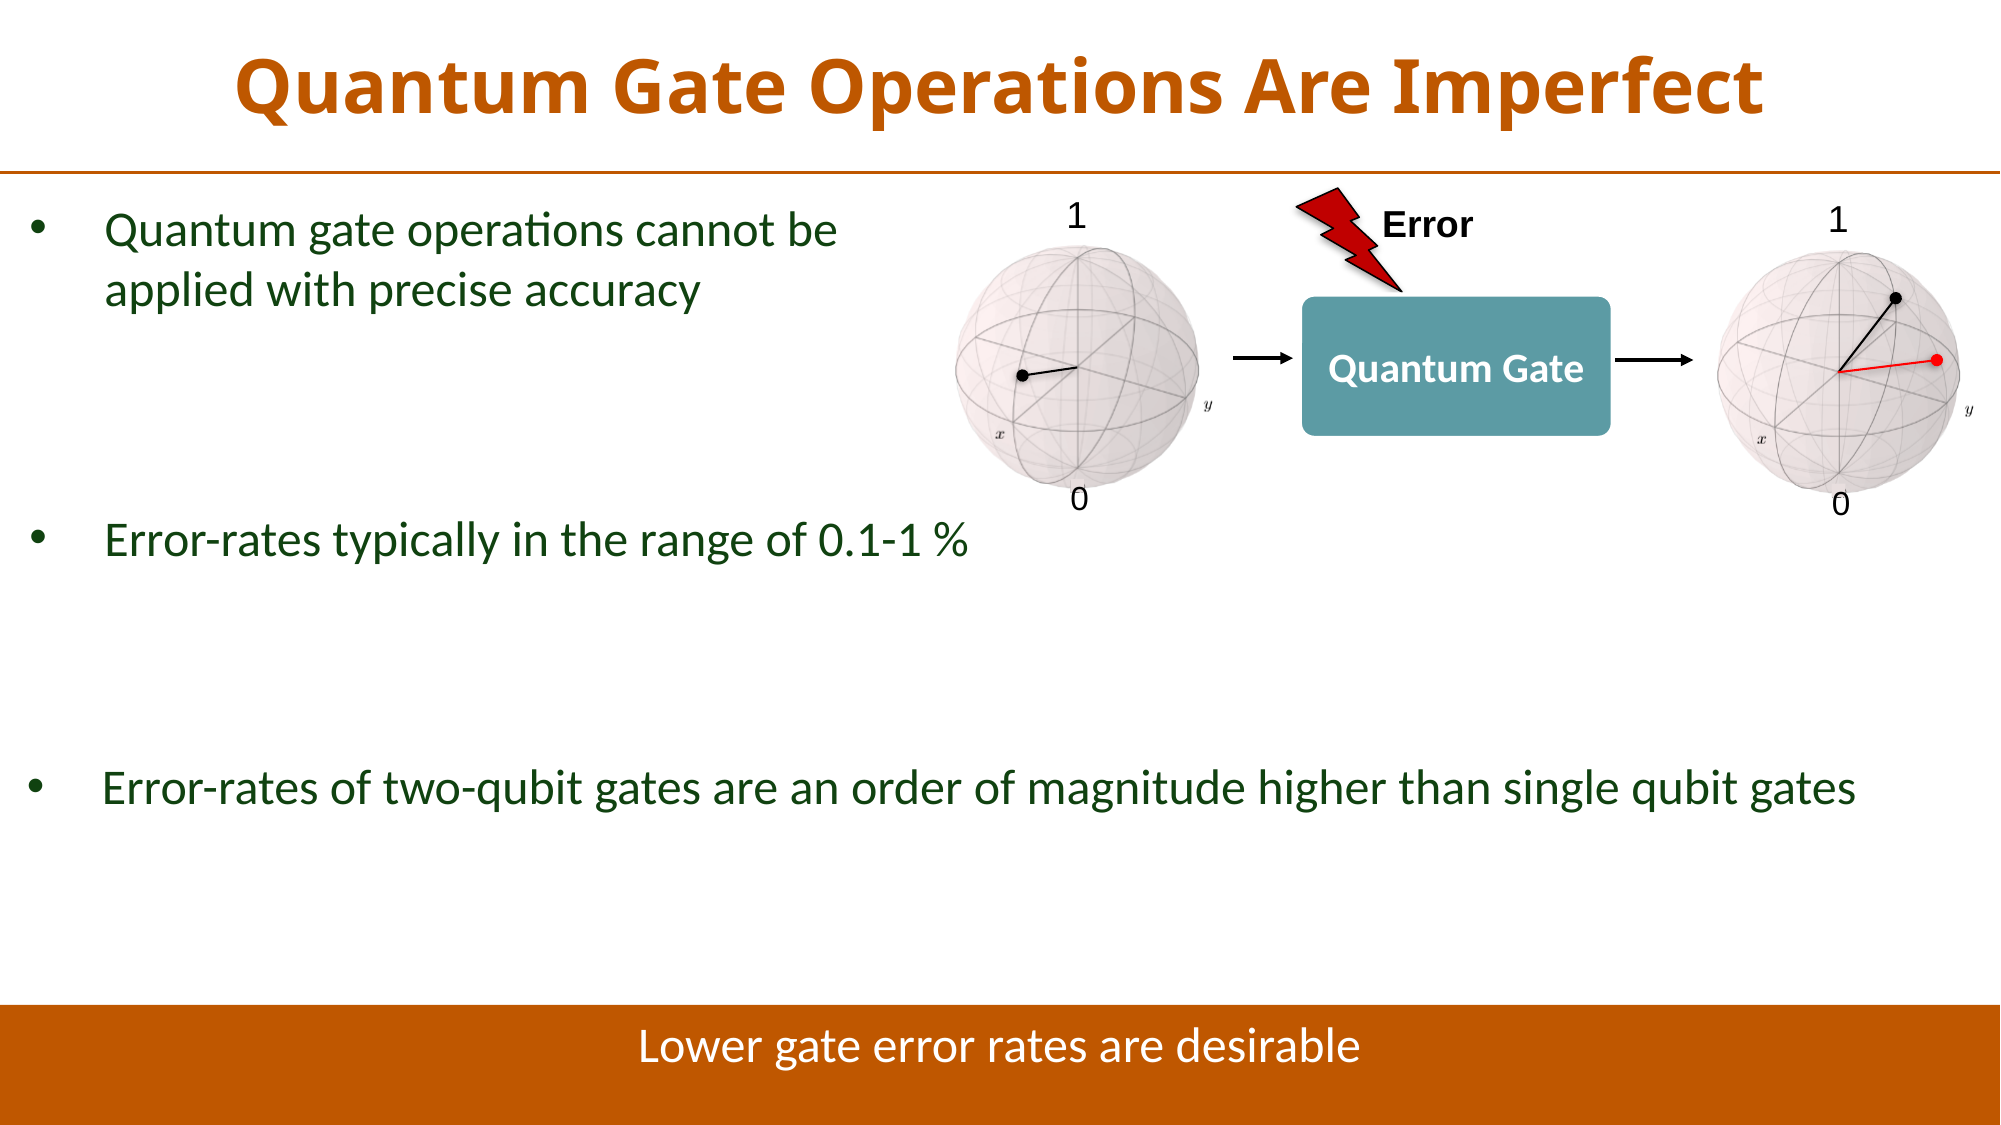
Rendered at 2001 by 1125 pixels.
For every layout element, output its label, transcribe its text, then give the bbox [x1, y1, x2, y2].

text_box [1234, 357, 1694, 361]
text_box Quantum gate operations cannot be applied with precise accuracy [14, 189, 911, 324]
text_box Quantum Gate Operations Are Imperfect [13, 6, 1987, 171]
text_box Error-rates of two-qubit gates are an order of magnitude higher than single qubit gates [12, 747, 1935, 823]
text_box Error-rates typically in the range of 0.1-1 % [14, 498, 1004, 574]
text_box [1295, 187, 1490, 293]
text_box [1837, 359, 1938, 373]
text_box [1838, 297, 1896, 358]
text_box Quantum Gate [1297, 370, 1615, 440]
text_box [1677, 187, 1992, 533]
text_box Lower gate error rates are desirable [0, 1004, 2000, 1125]
text_box Quantum Gate [1297, 292, 1615, 356]
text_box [916, 185, 1230, 528]
